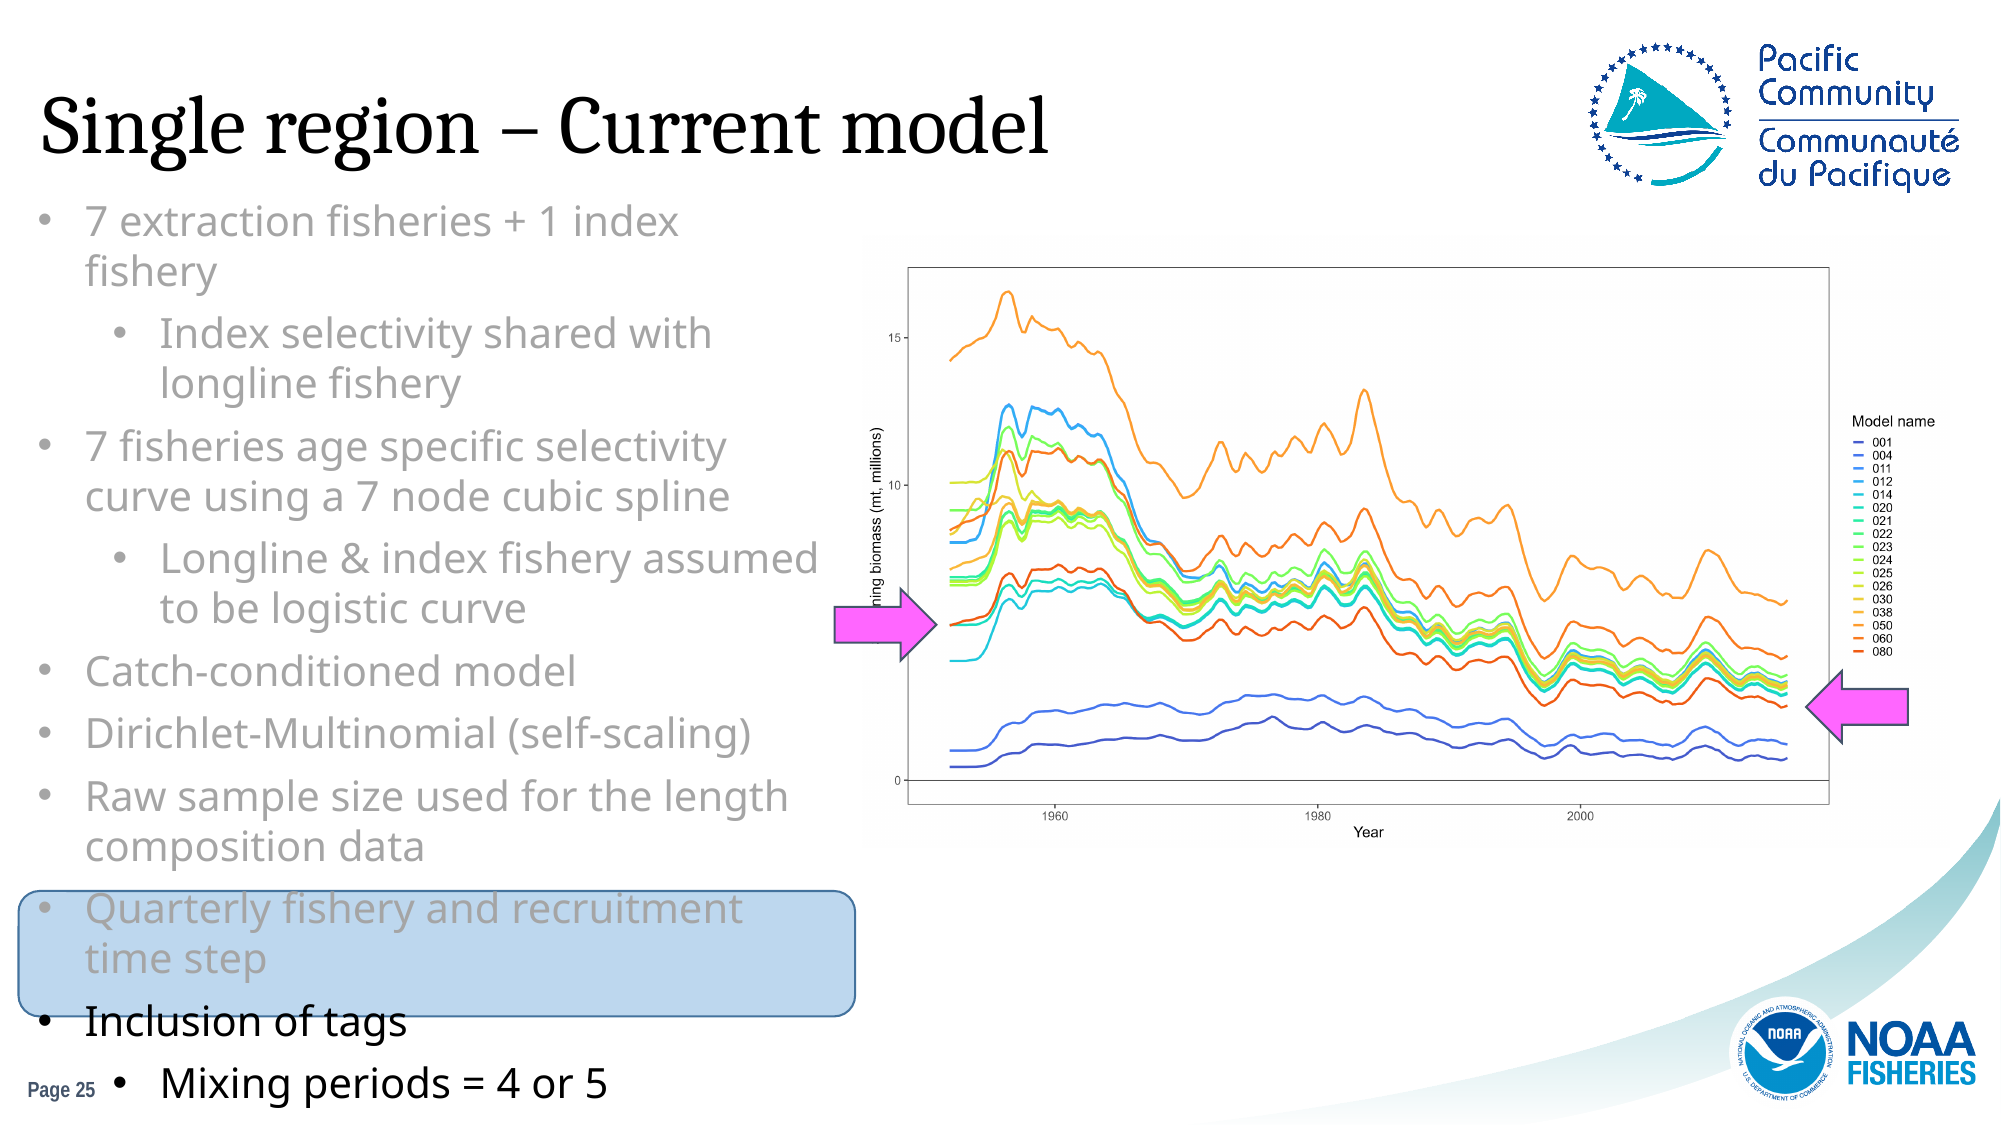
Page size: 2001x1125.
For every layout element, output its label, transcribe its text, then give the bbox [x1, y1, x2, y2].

text_box [17, 898, 22, 1009]
text_box [838, 890, 857, 1017]
picture [1966, 1065, 1976, 1073]
text_box [833, 605, 861, 644]
text_box Single region – Current model [27, 18, 1753, 236]
text_box 7 extraction fisheries + 1 index fishery Index selectivity shared with longline fishery 7 fisheries age specific selectivity curve using a 7 node cubic spline Longline & index fishery assumed to be logistic curve Catch-conditioned model Dirichlet-Multinomial (self-scaling) Raw sample size used for the length composition data Quarterly fishery and recruitment time step Inclusion of tags Mixing periods = 4 or 5 [22, 186, 838, 1125]
picture [1729, 996, 1976, 1109]
picture [1753, 42, 1959, 193]
picture [861, 235, 1950, 848]
